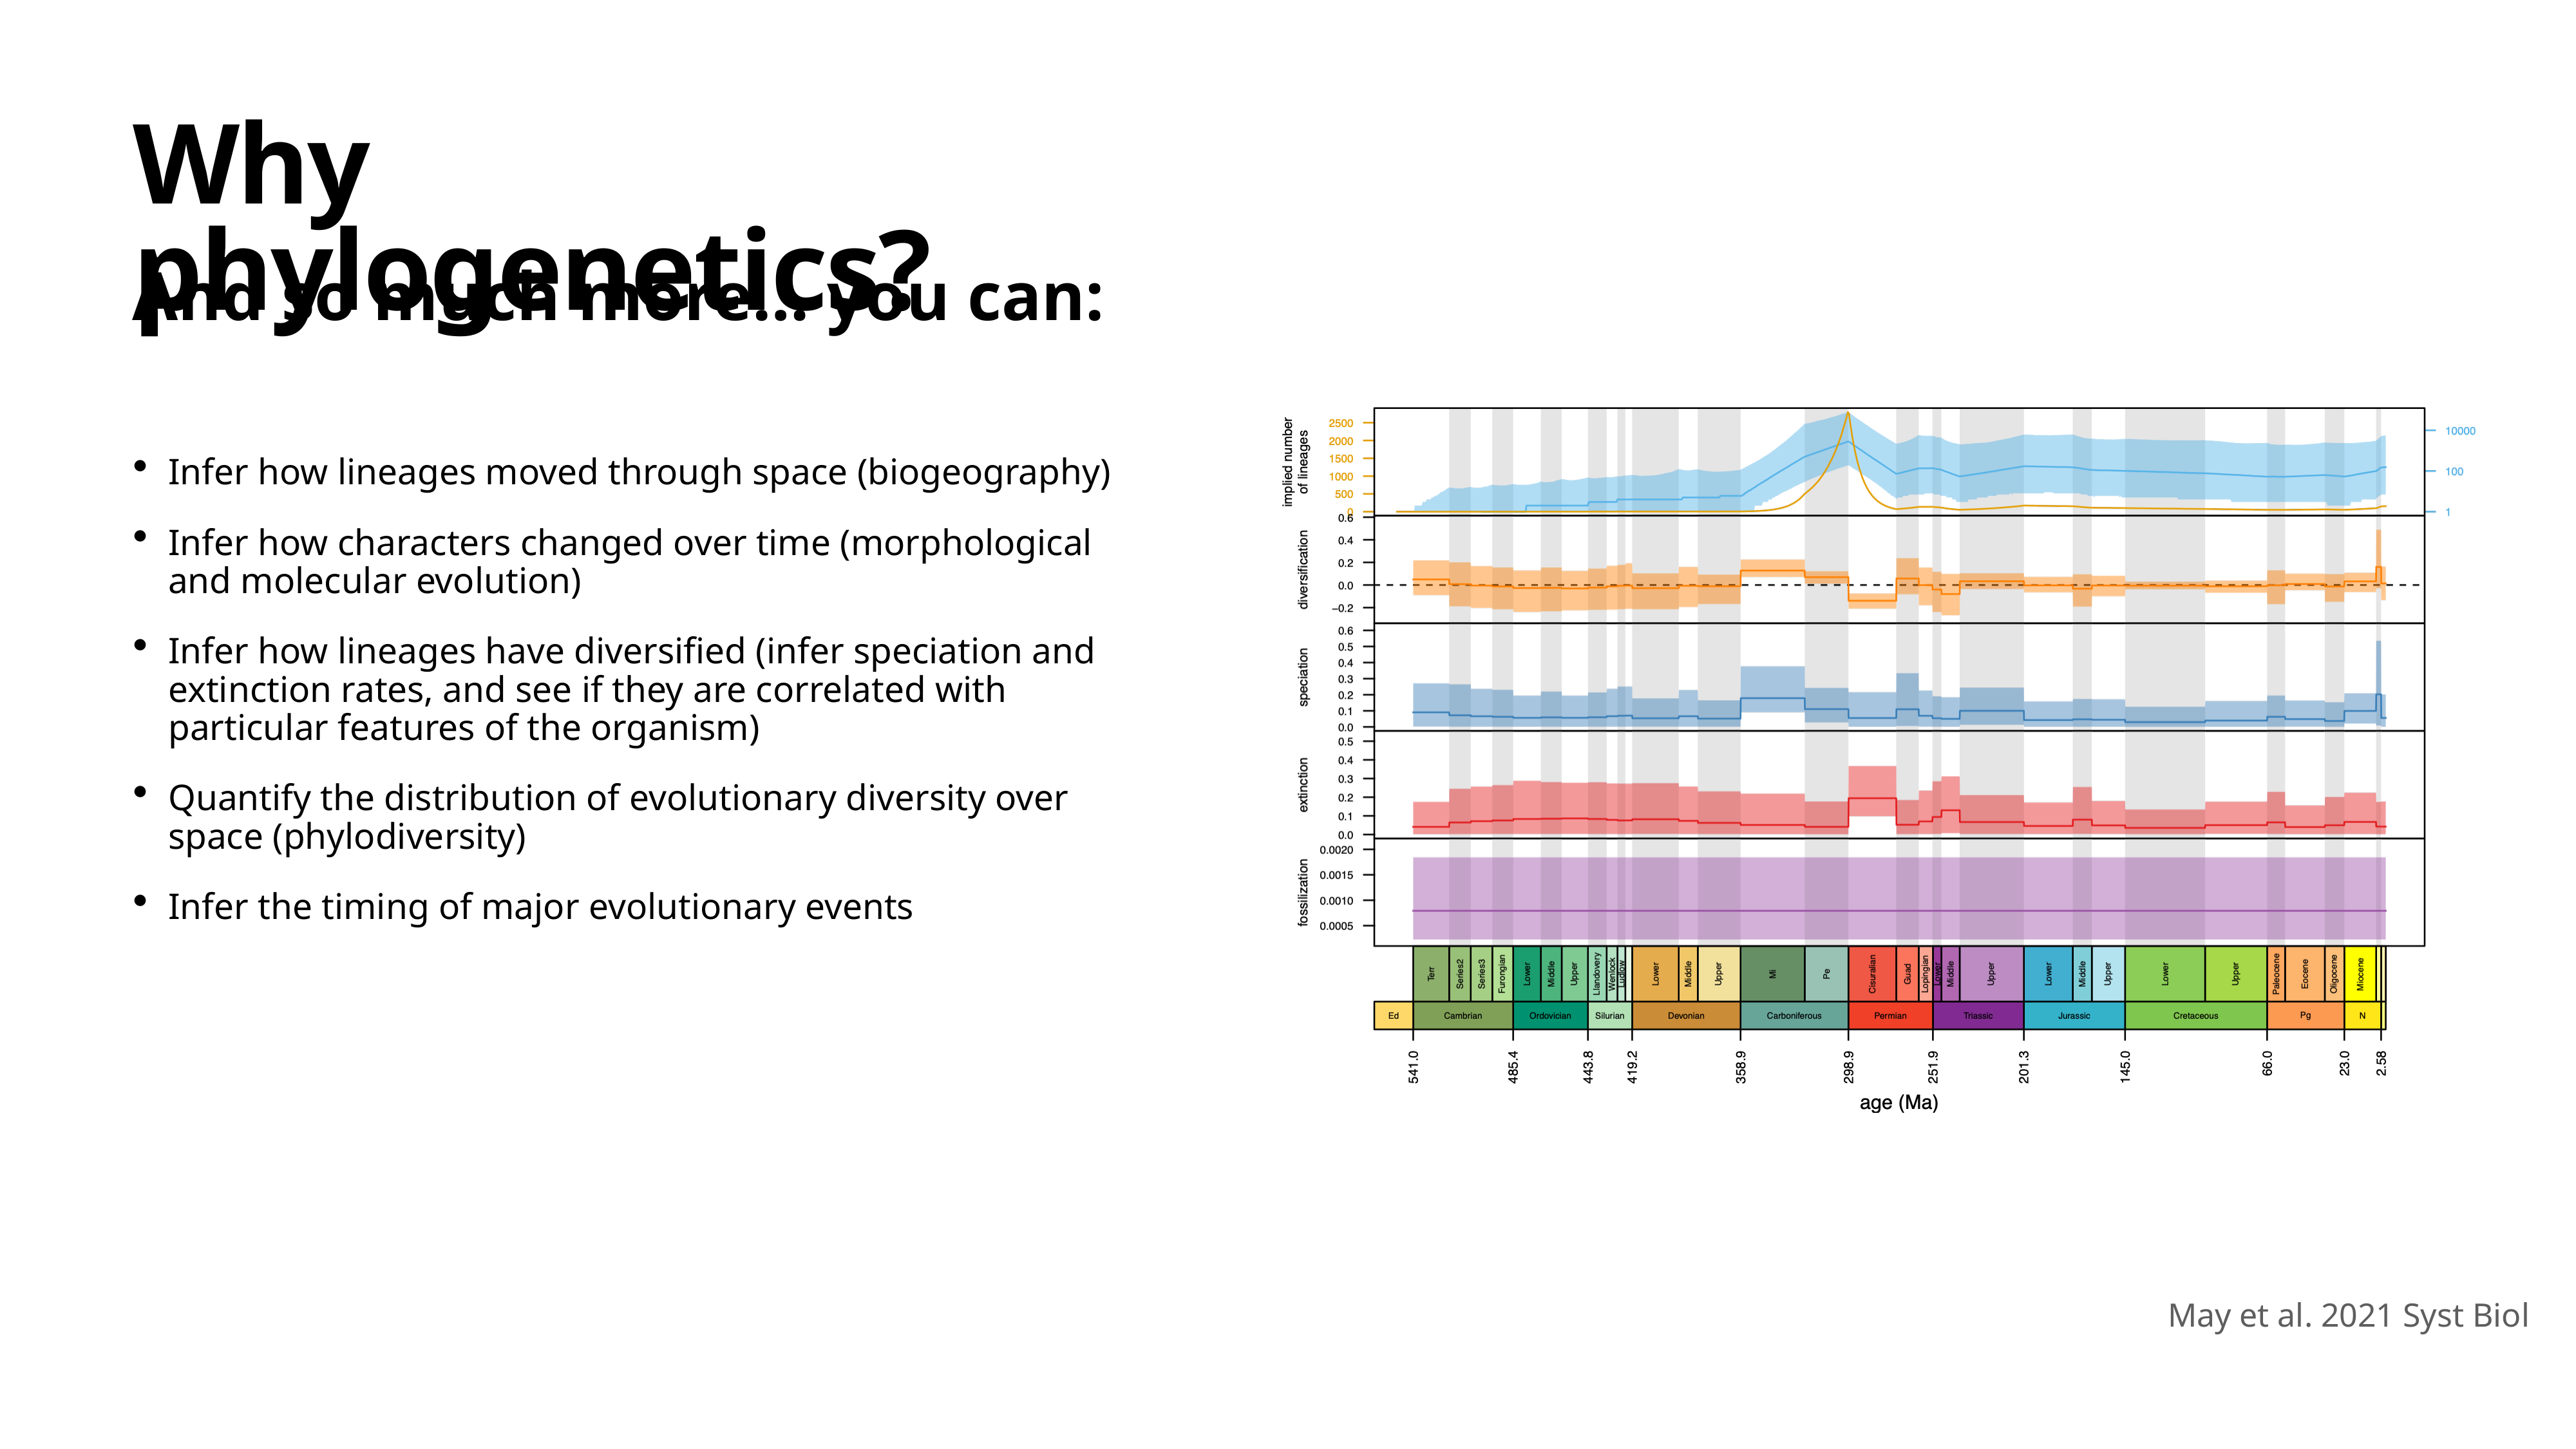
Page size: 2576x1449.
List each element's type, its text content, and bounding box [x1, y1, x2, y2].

list Infer how lineages moved through space (biogeography) Infer how characters changed over time (morphological and molecular evolution) Infer how lineages have diversified (infer speciation and extinction rates, and see if they are correlated with particular features of the organism) Quantify the distribution of evolutionary diversity over space (phylodiversity) Infer the timing of major evolutionary events Infer the history of novel pathogens (e.g., the origin and spread of SARS-CoV-2) Detect signatures of natural selection on individual genes (identify particular amino acids that are under selection in SARS-CoV-2) Infer the history of populations: their ancestral population sizes, patterns of migration, etc. [127, 448, 1161, 1321]
list And so much more… you can: [127, 266, 1161, 348]
picture [1267, 402, 2531, 1113]
text_box May et al. 2021 Syst Biol [2162, 1289, 2535, 1339]
title Why phylogenetics? [127, 113, 1161, 266]
